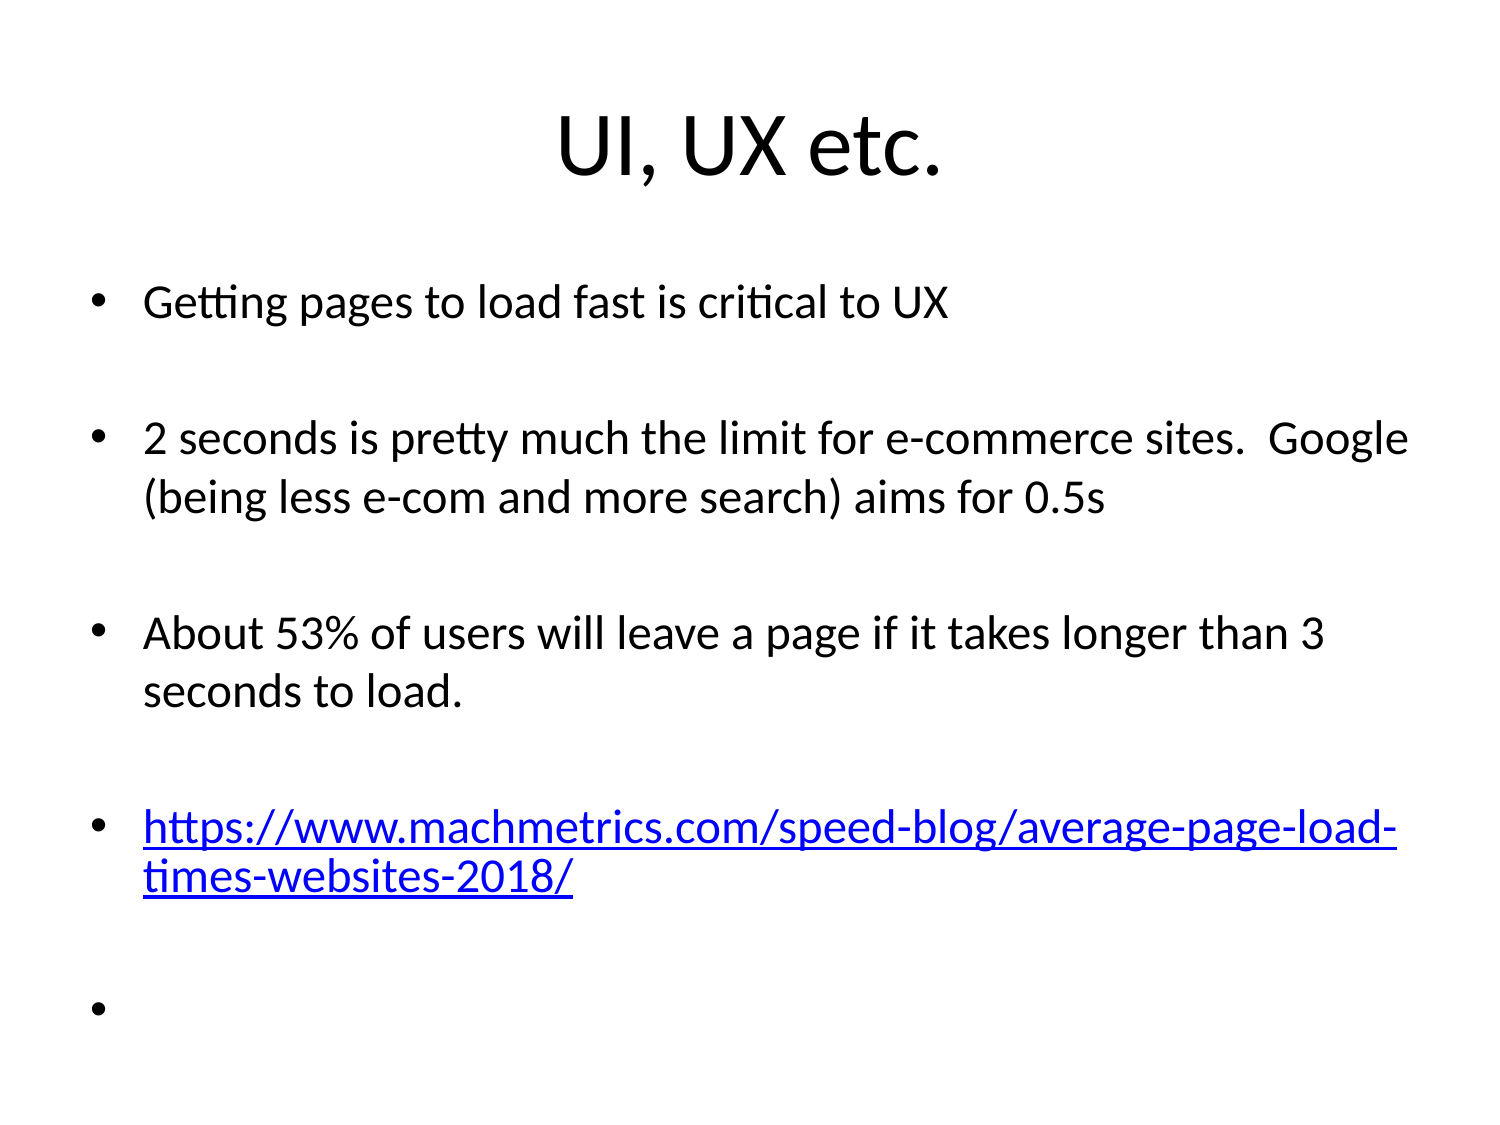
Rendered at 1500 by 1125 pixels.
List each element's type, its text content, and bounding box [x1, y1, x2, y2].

list Getting pages to load fast is critical to UX 2 seconds is pretty much the limit for e-commerce sites. Google (being less e-com and more search) aims for 0.5s About 53% of users will leave a page if it takes longer than 3 seconds to load. https://www.machmetrics.com/speed-blog/average-page-load-times-websites-2018/ [75, 262, 1425, 1005]
title UI, UX etc. [75, 45, 1425, 233]
